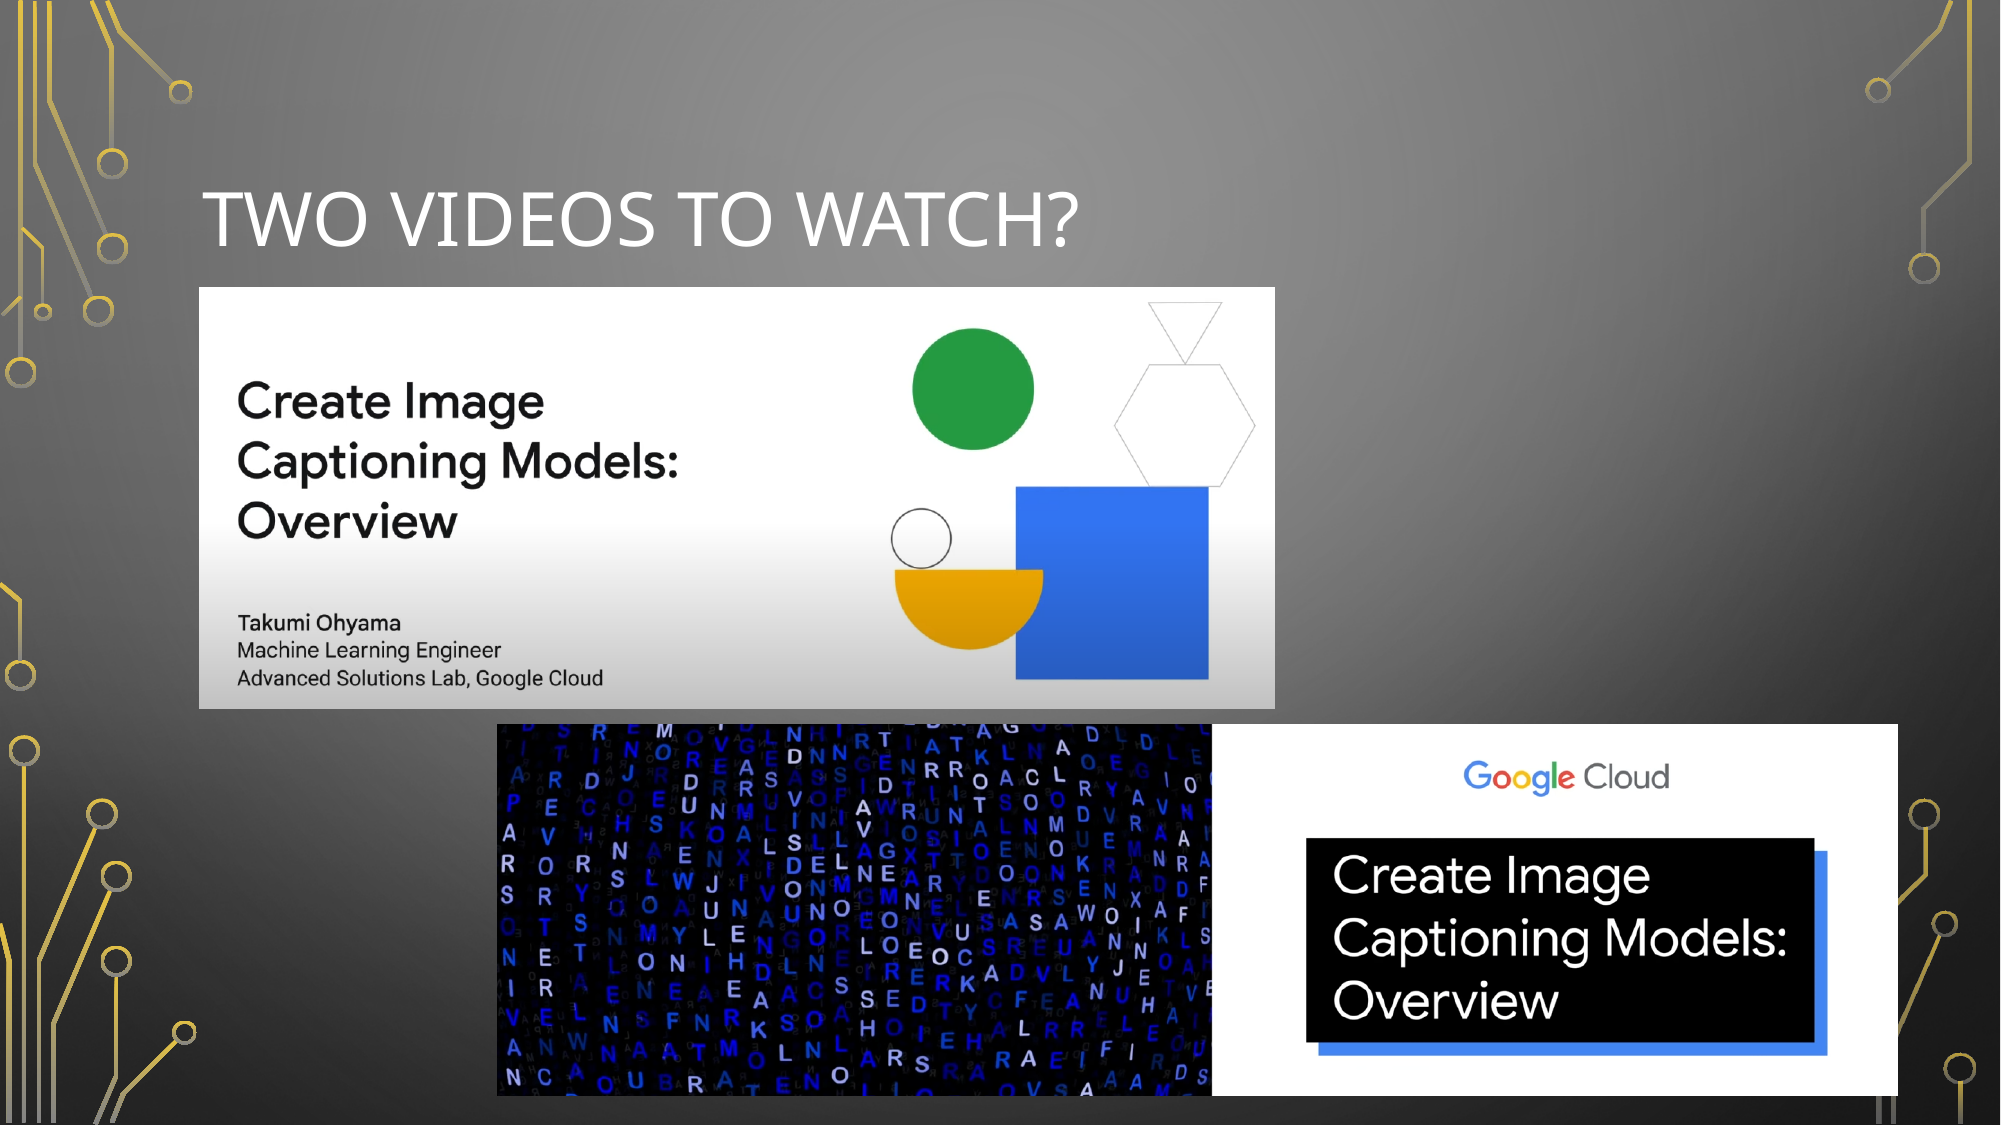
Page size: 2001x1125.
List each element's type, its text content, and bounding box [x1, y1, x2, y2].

title Two videos to watch? [187, 101, 1813, 344]
picture [199, 287, 1276, 710]
picture [497, 724, 1899, 1097]
